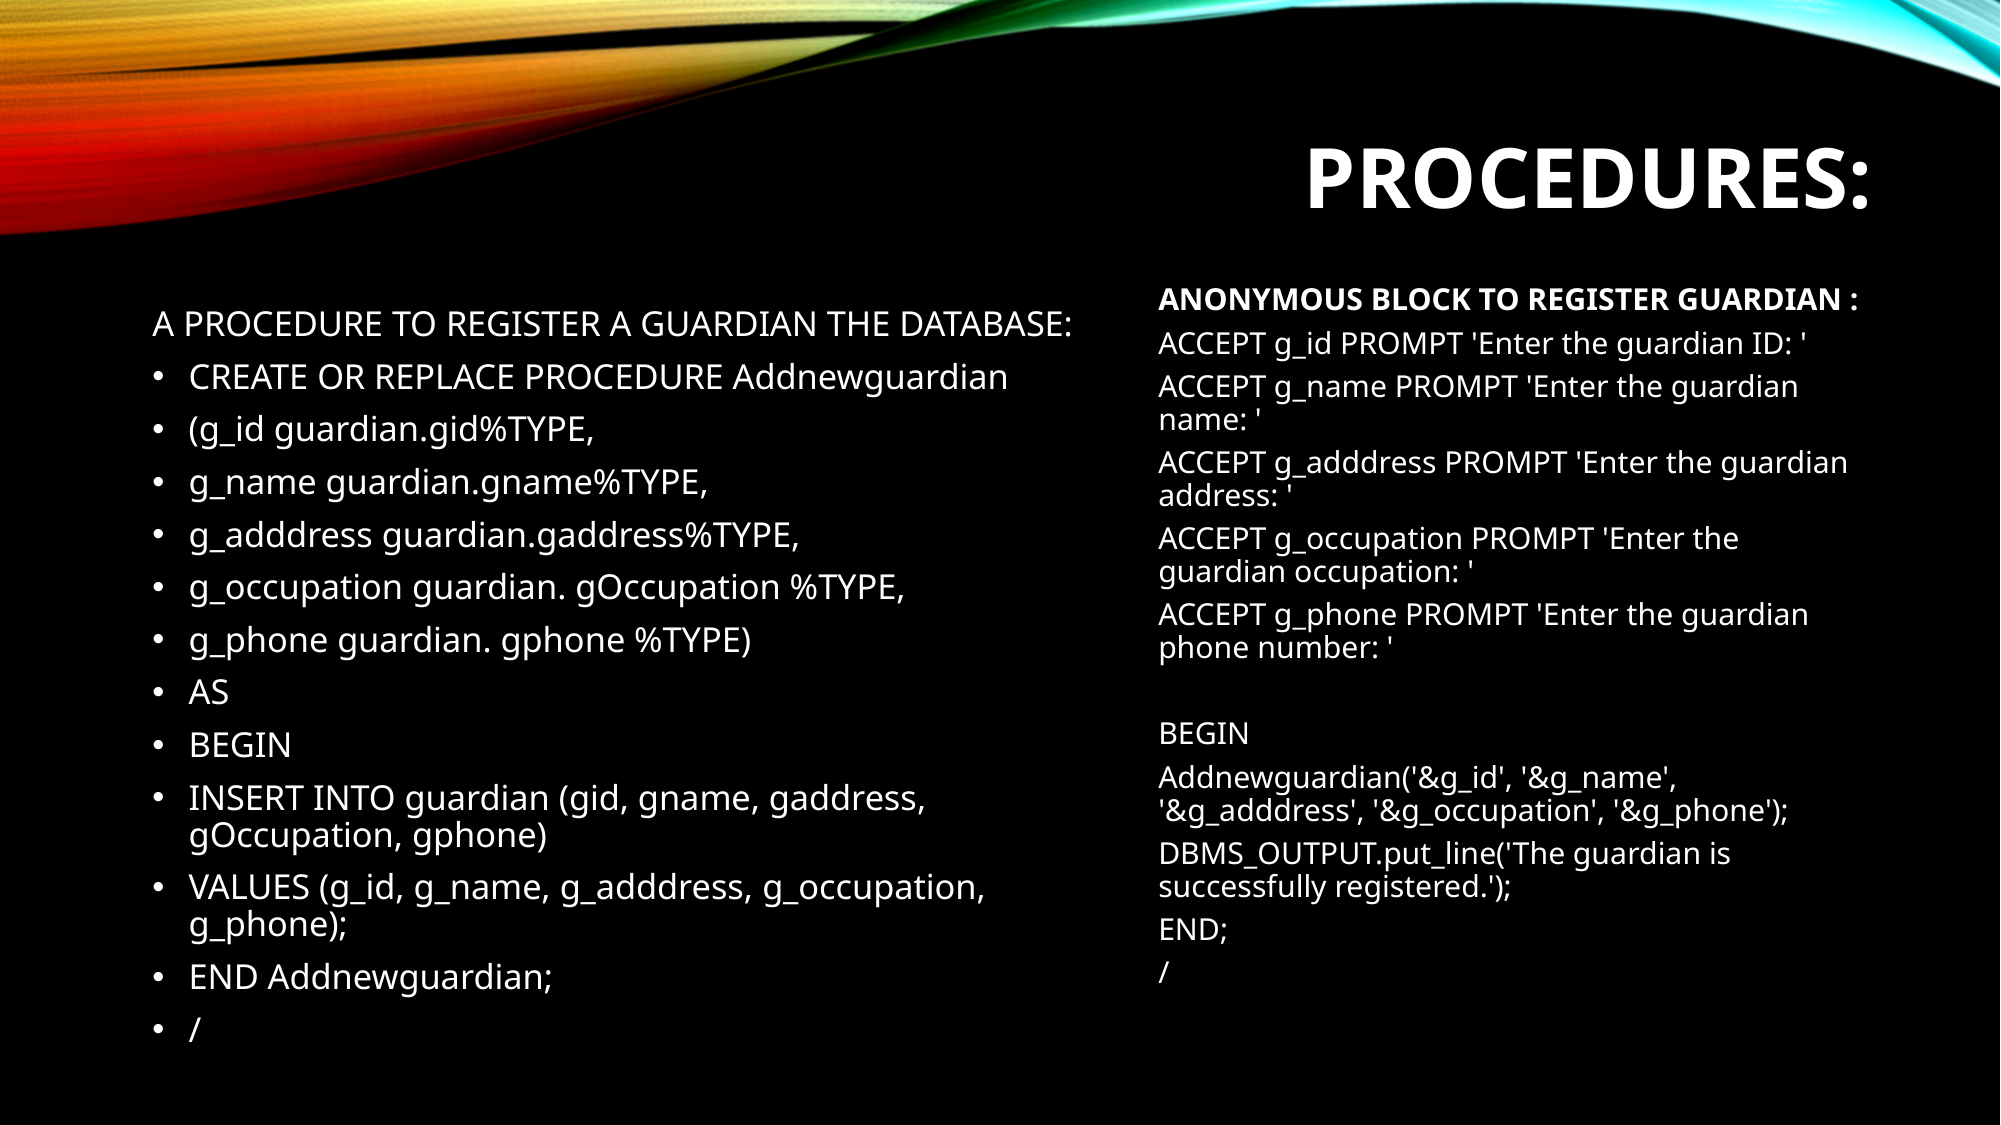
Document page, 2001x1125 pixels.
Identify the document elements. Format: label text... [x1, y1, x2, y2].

picture [0, 0, 2000, 237]
title Procedures: [474, 125, 1888, 338]
text_box ANONYMOUS BLOCK TO REGISTER GUARDIAN : ACCEPT g_id PROMPT 'Enter the guardian ID: ' ACCEPT g_name PROMPT 'Enter the guardian name: ' ACCEPT g_adddress PROMPT 'Enter the guardian address: ' ACCEPT g_occupation PROMPT 'Enter the guardian occupation: ' ACCEPT g_phone PROMPT 'Enter the guardian phone number: ' BEGIN Addnewguardian('&g_id', '&g_name', '&g_adddress', '&g_occupation', '&g_phone'); DBMS_OUTPUT.put_line('The guardian is successfully registered.'); END; / [1143, 277, 1878, 1031]
list A PROCEDURE TO REGISTER A GUARDIAN THE DATABASE: CREATE OR REPLACE PROCEDURE Addnewguardian (g_id guardian.gid%TYPE, g_name guardian.gname%TYPE, g_adddress guardian.gaddress%TYPE, g_occupation guardian. gOccupation %TYPE, g_phone guardian. gphone %TYPE) AS BEGIN INSERT INTO guardian (gid, gname, gaddress, gOccupation, gphone) VALUES (g_id, g_name, g_adddress, g_occupation, g_phone); END Addnewguardian; / [137, 299, 1133, 1066]
